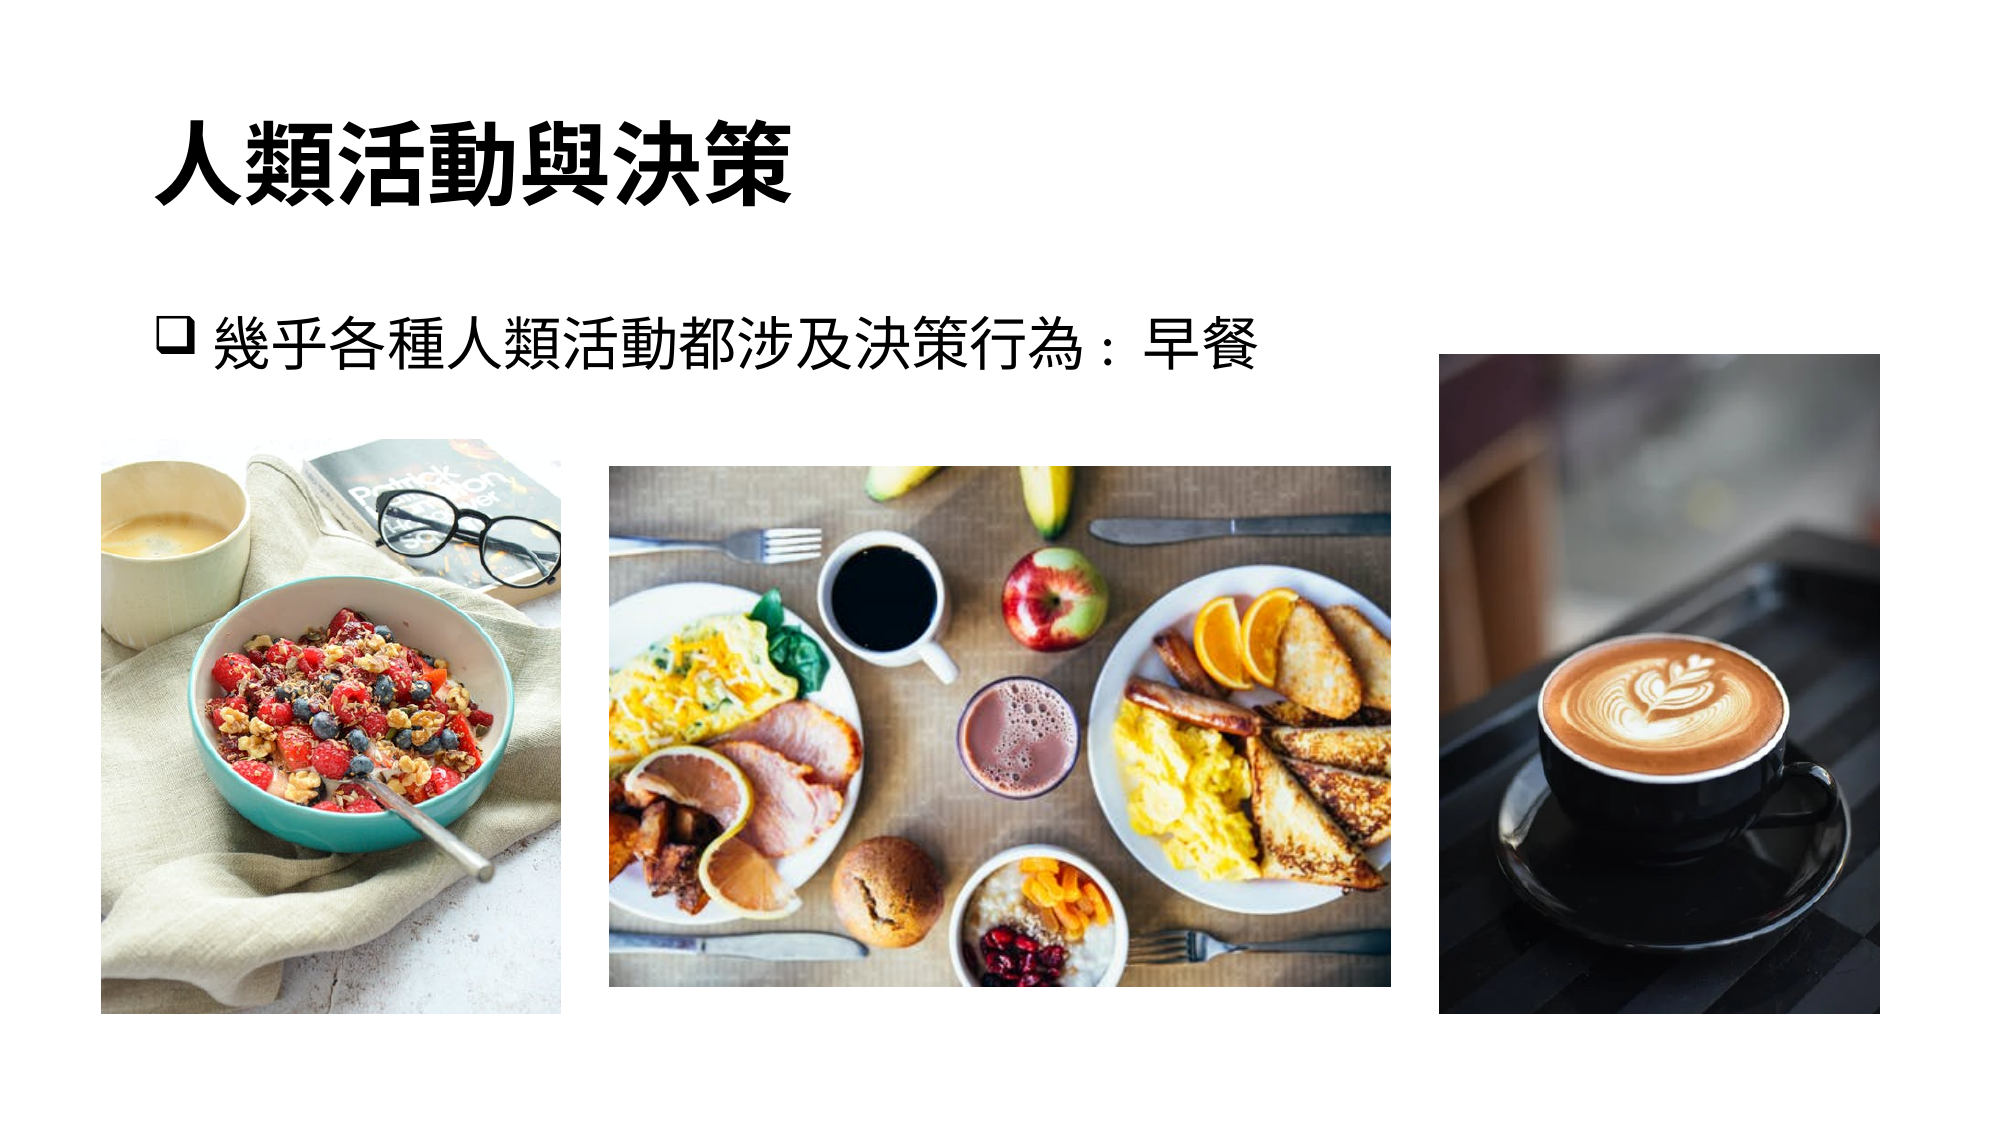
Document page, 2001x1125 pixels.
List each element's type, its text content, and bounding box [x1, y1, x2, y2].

picture [609, 466, 1391, 987]
picture [1439, 354, 1880, 1014]
title 人類活動與決策 [137, 59, 1863, 278]
list 幾乎各種人類活動都涉及決策行為: 早餐 [137, 299, 1863, 1014]
picture [101, 439, 561, 1014]
